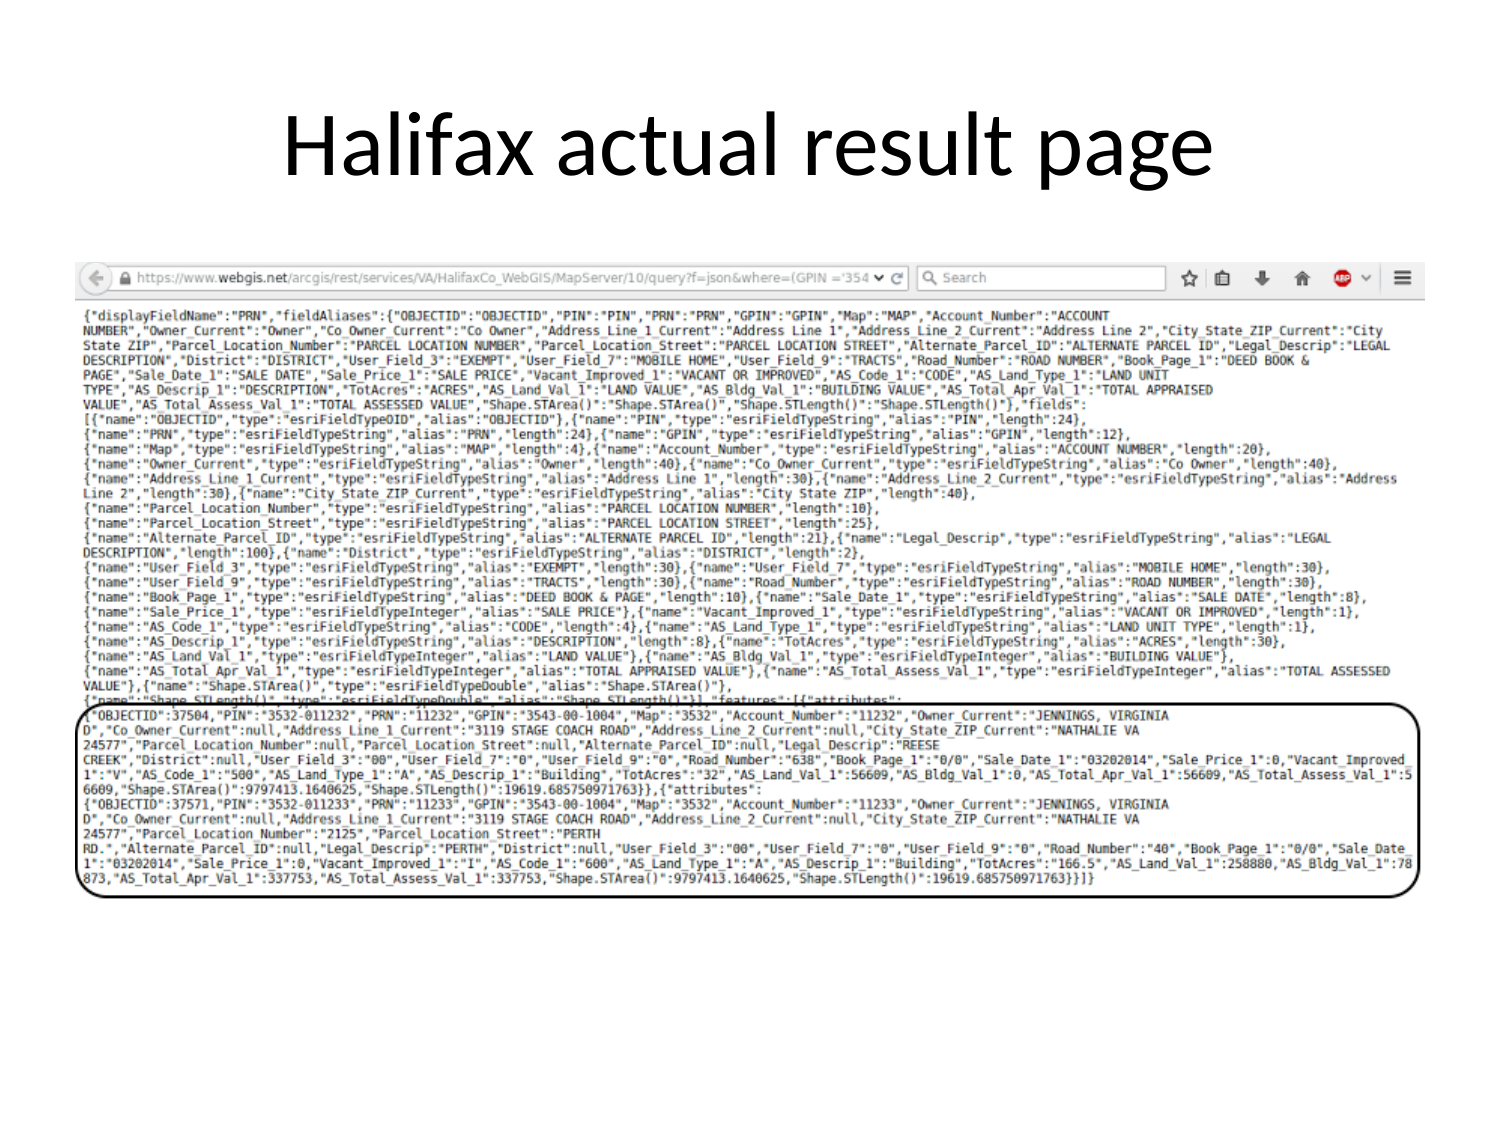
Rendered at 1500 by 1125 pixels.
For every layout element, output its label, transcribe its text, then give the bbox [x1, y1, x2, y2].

title Halifax actual result page [75, 45, 1425, 233]
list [74, 262, 1426, 1006]
